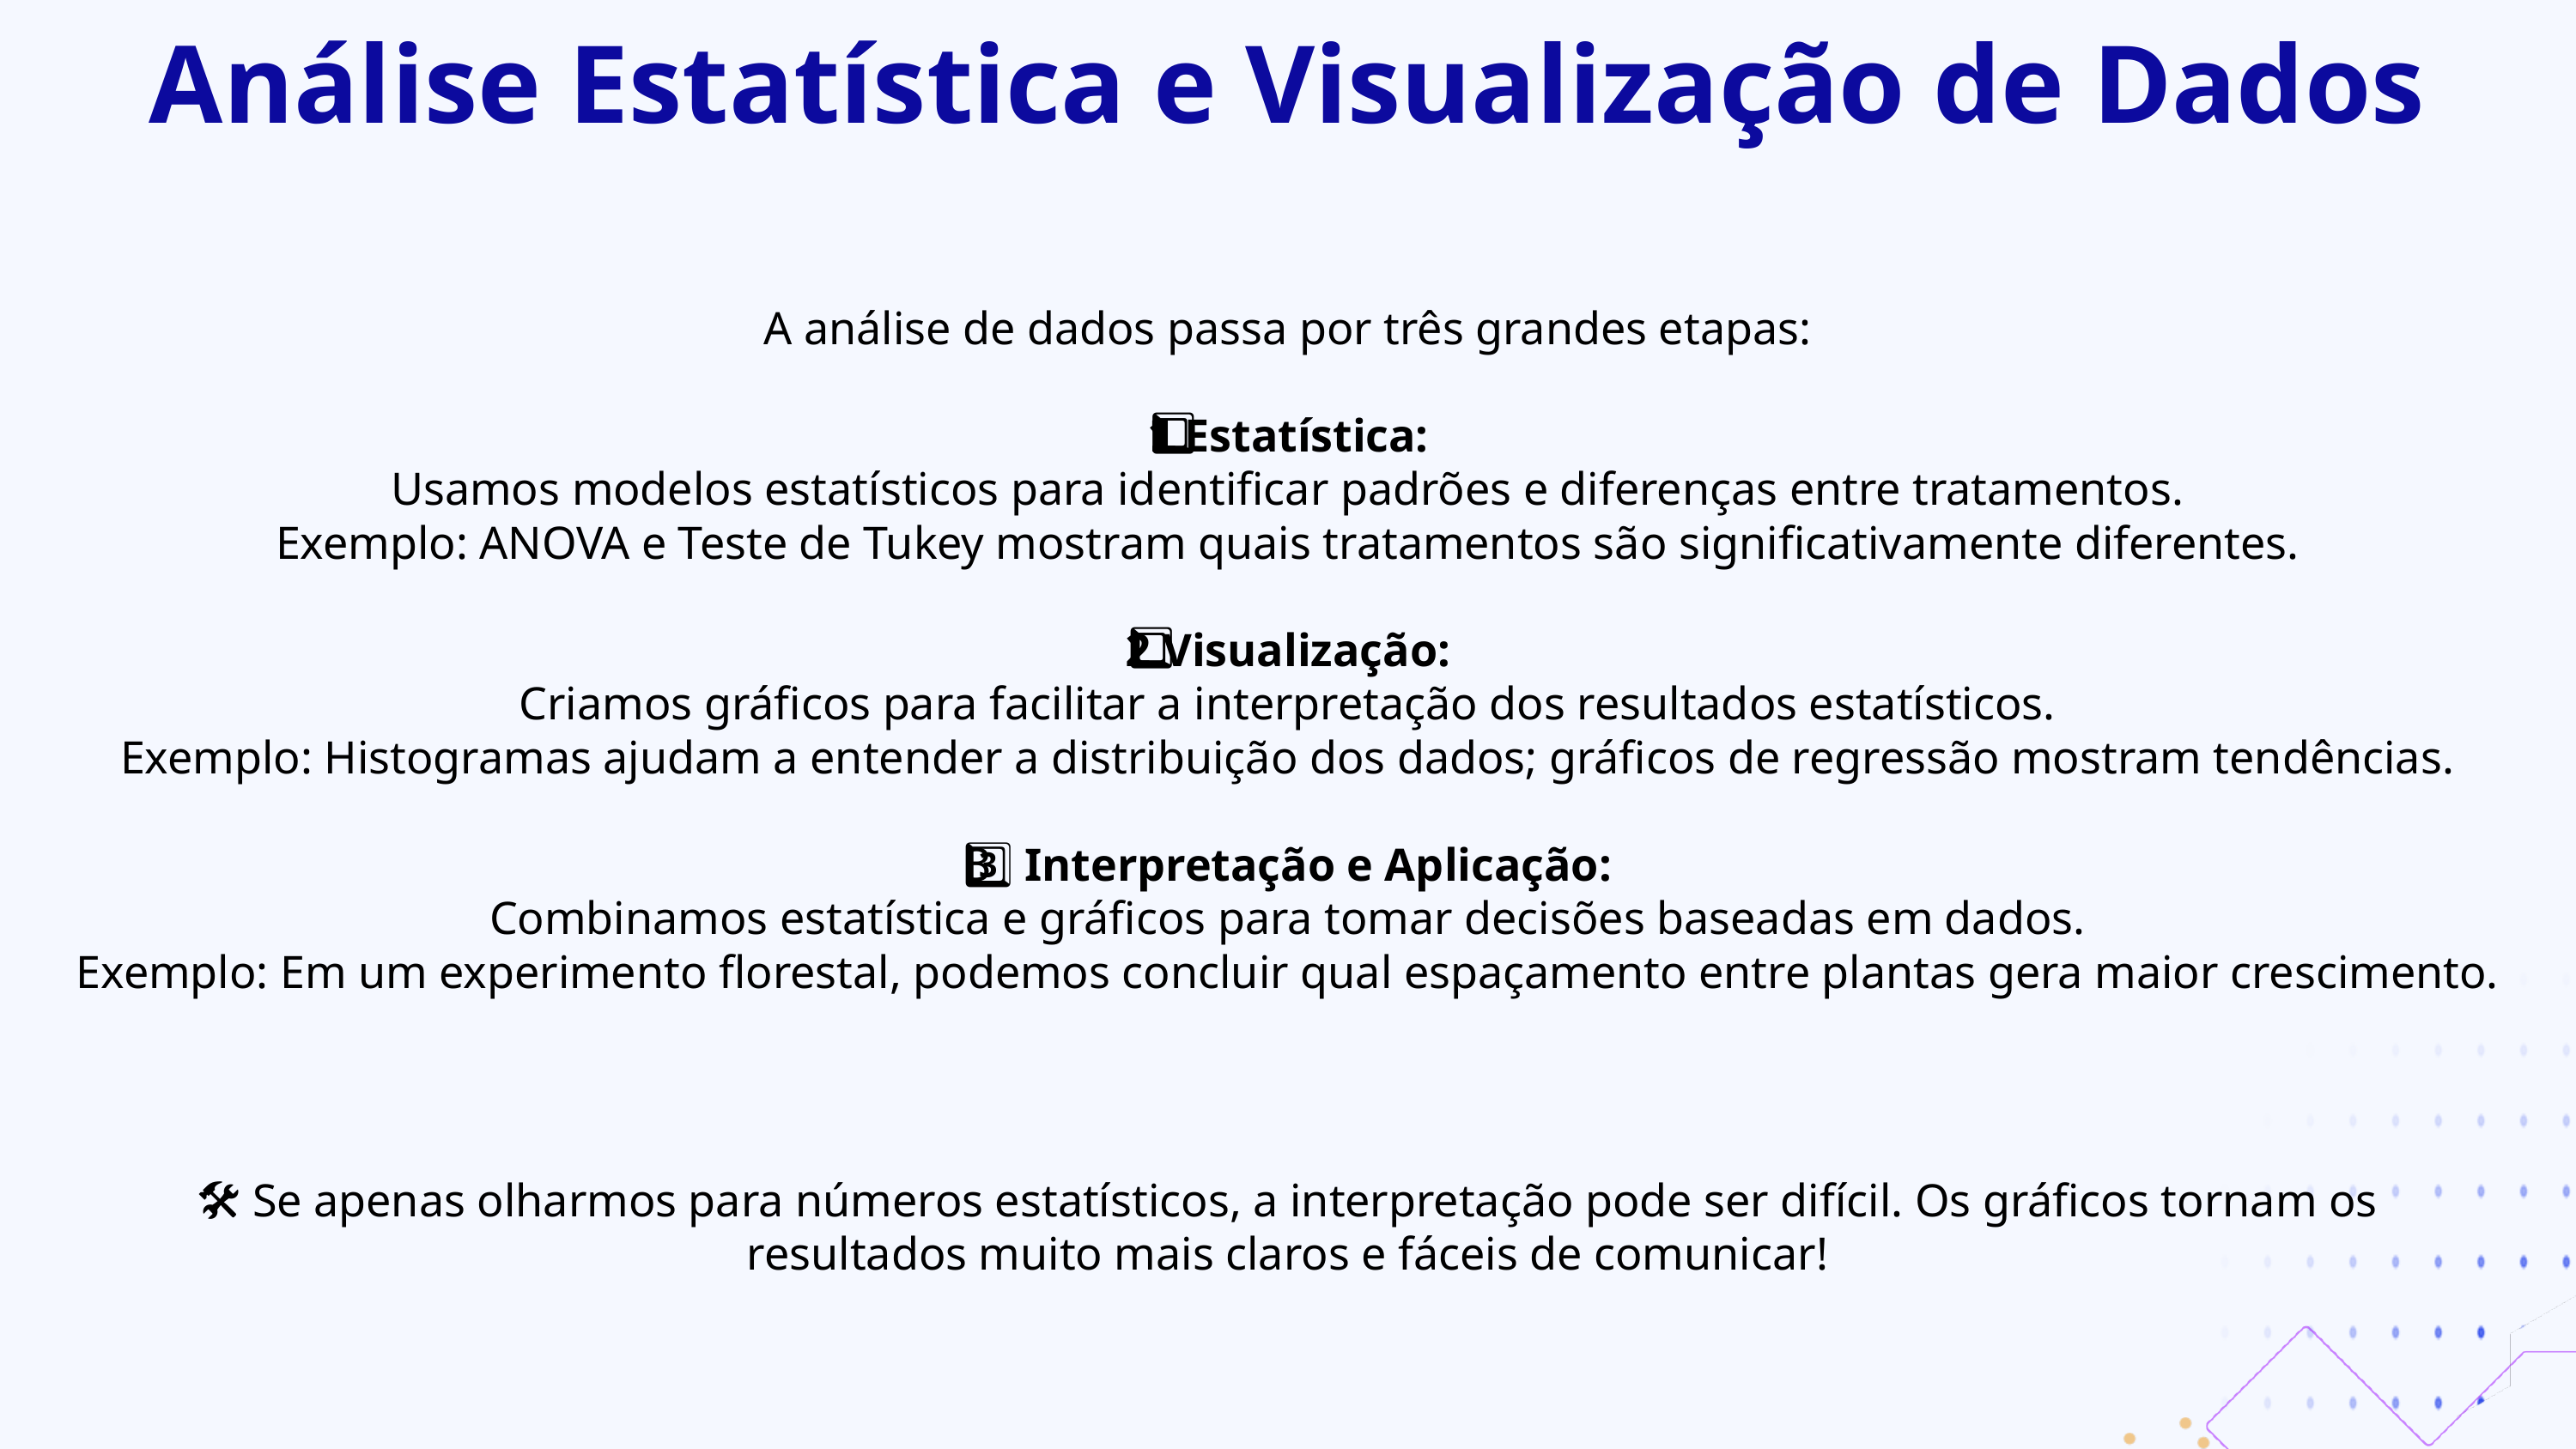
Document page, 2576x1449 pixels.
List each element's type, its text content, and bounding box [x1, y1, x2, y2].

text_box [1951, 1174, 2576, 1449]
text_box [2175, 1417, 2287, 1449]
text_box Análise Estatística e Visualização de Dados [61, 15, 2515, 145]
text_box A análise de dados passa por três grandes etapas: 1️⃣ Estatística: Usamos modelos estatísticos para identificar padrões e diferenças entre tratamentos. Exemplo: ANOVA e Teste de Tukey mostram quais tratamentos são significativamente diferentes. 2️⃣ Visualização: Criamos gráficos para facilitar a interpretação dos resultados estatísticos. Exemplo: Histogramas ajudam a entender a distribuição dos dados; gráficos de regressão mostram tendências. 3️⃣ Interpretação e Aplicação: Combinamos estatística e gráficos para tomar decisões baseadas em dados. Exemplo: Em um experimento florestal, podemos concluir qual espaçamento entre plantas gera maior crescimento. [61, 300, 2515, 997]
text_box 🛠️ Se apenas olharmos para números estatísticos, a interpretação pode ser difícil. Os gráficos tornam os resultados muito mais claros e fáceis de comunicar! [159, 1172, 2416, 1280]
text_box [2119, 1433, 2230, 1449]
text_box [2191, 879, 2576, 1174]
